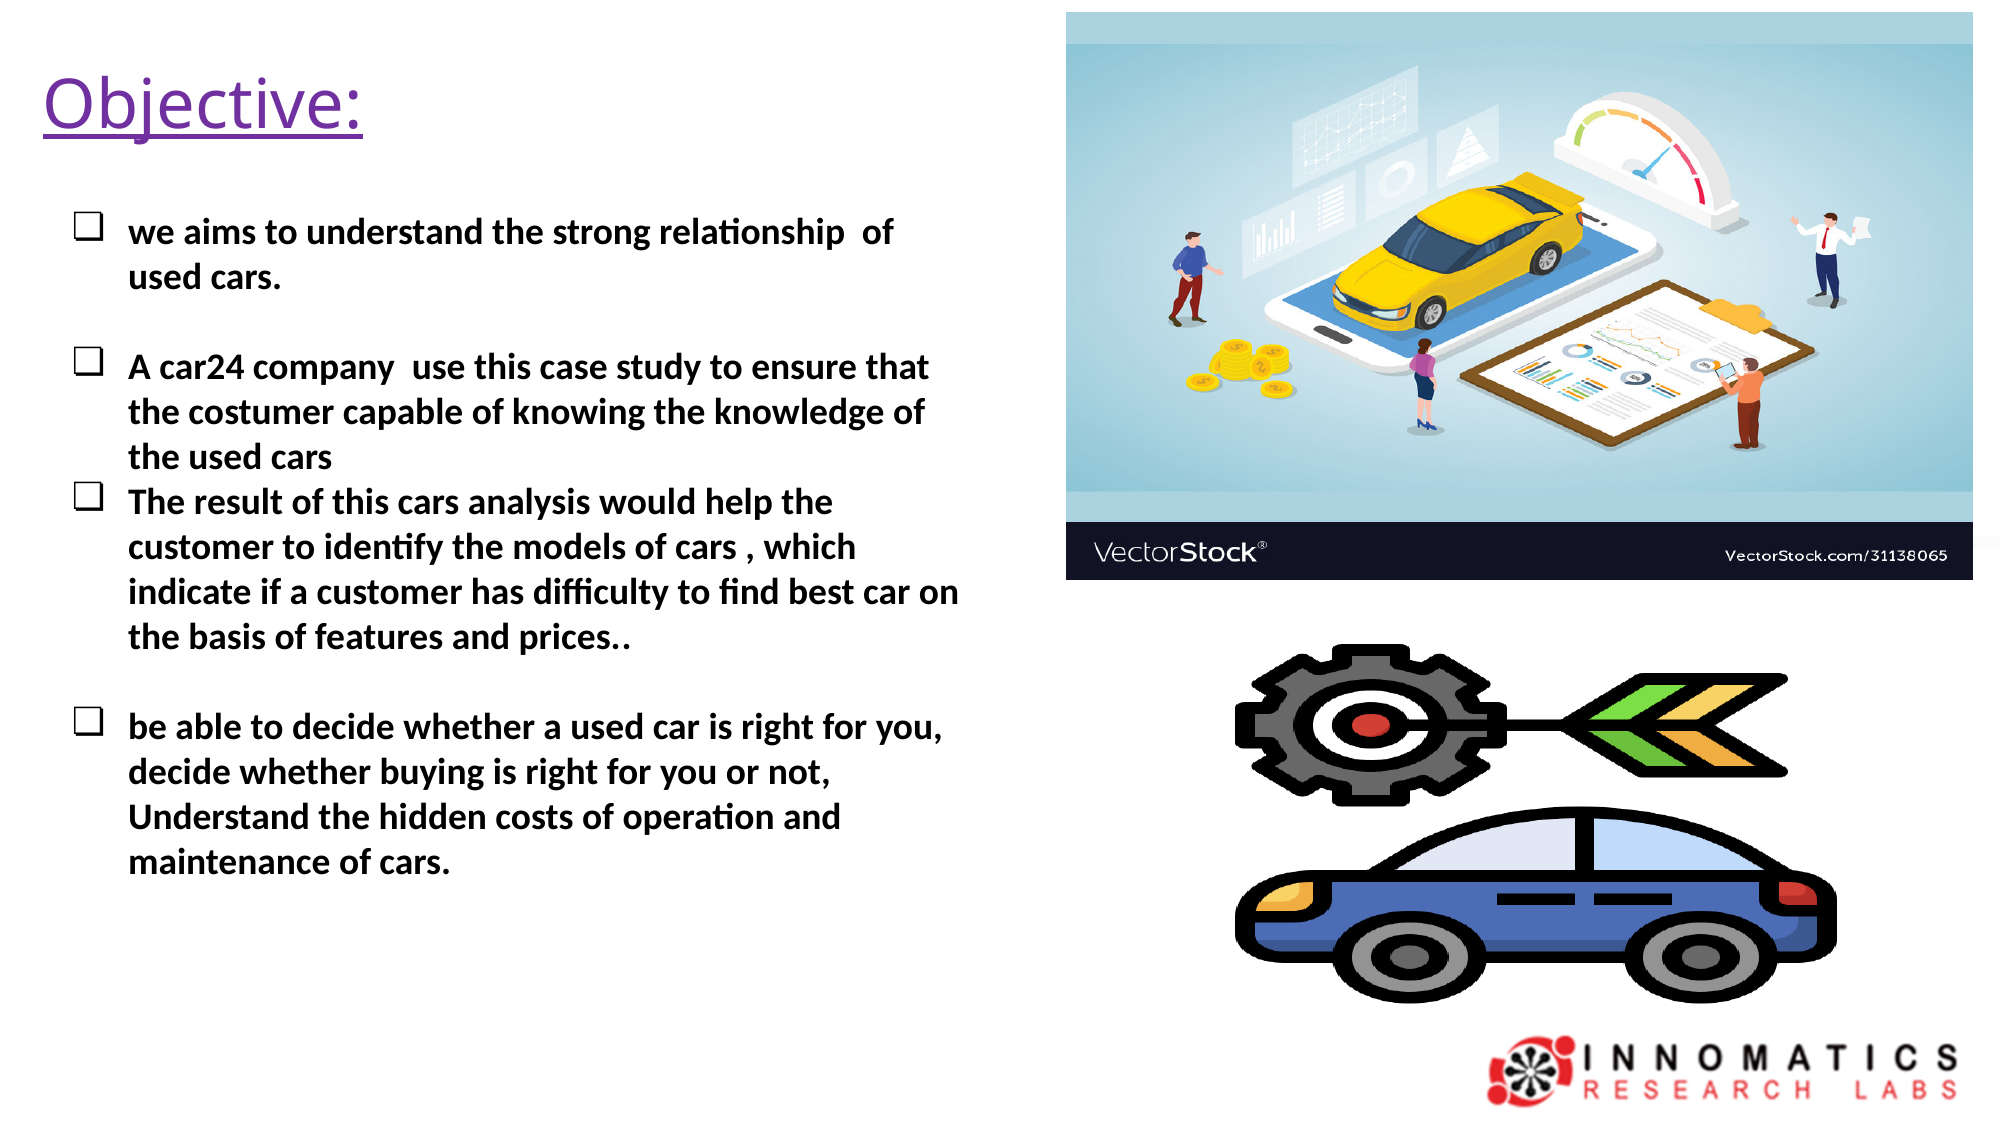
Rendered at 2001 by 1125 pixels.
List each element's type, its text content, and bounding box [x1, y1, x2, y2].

text_box Objective: [27, 68, 440, 150]
picture [1226, 638, 2000, 1121]
text_box we aims to understand the strong relationship of used cars. A car24 company use this case study to ensure that the costumer capable of knowing the knowledge of the used cars The result of this cars analysis would help the customer to identify the models of cars , which indicate if a customer has difficulty to find best car on the basis of features and prices.. be able to decide whether a used car is right for you, decide whether buying is right for you or not, Understand the hidden costs of operation and maintenance of cars. [38, 199, 980, 890]
picture [1066, 0, 2000, 580]
